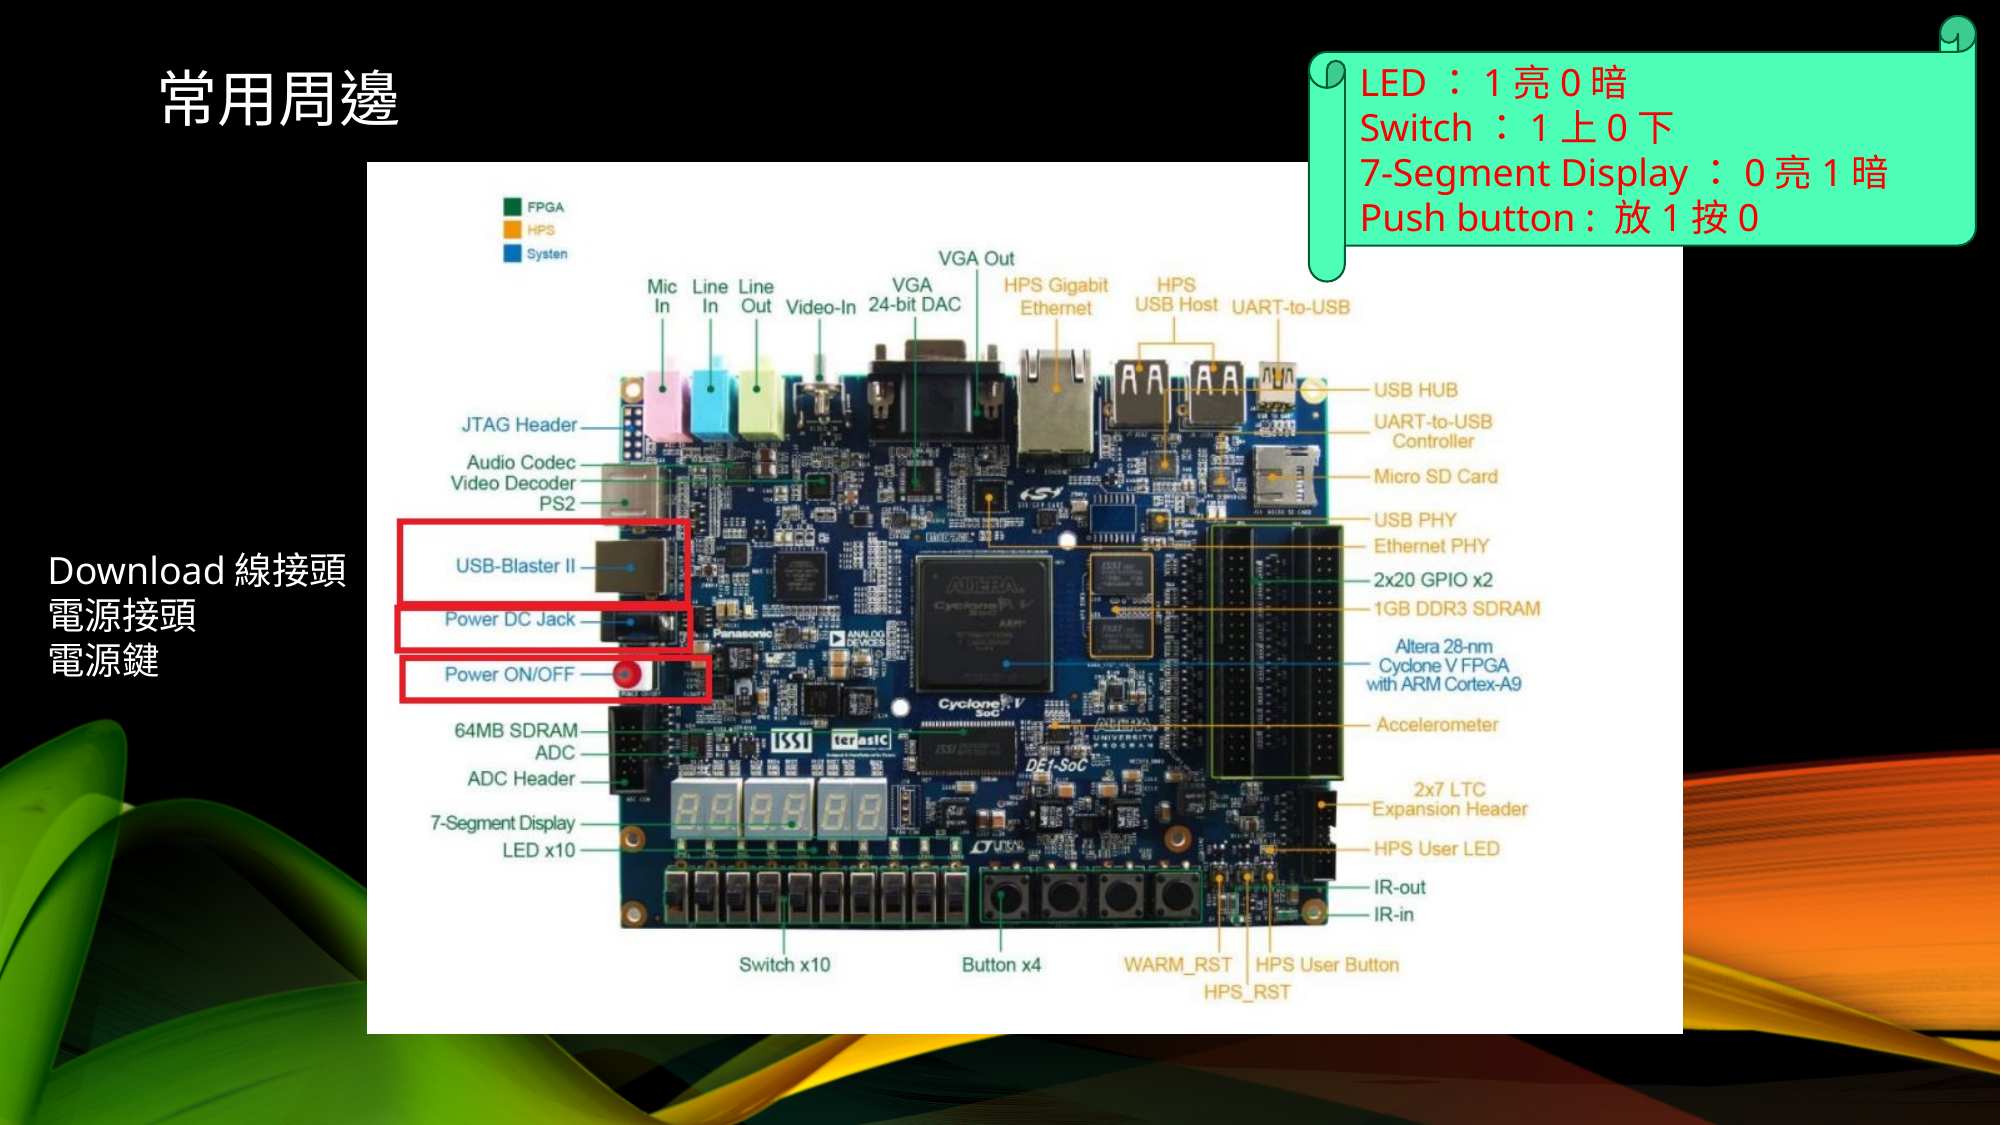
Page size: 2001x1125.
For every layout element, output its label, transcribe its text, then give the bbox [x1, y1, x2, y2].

text_box LED：1亮0暗 Switch：1上0下 7-Segment Display：0亮1暗 Push button : 放1按0 [1307, 14, 1978, 247]
text_box Download線接頭 電源接頭 電源鍵 [32, 539, 367, 690]
picture [0, 162, 2000, 1125]
title 常用周邊 [141, 61, 1309, 143]
